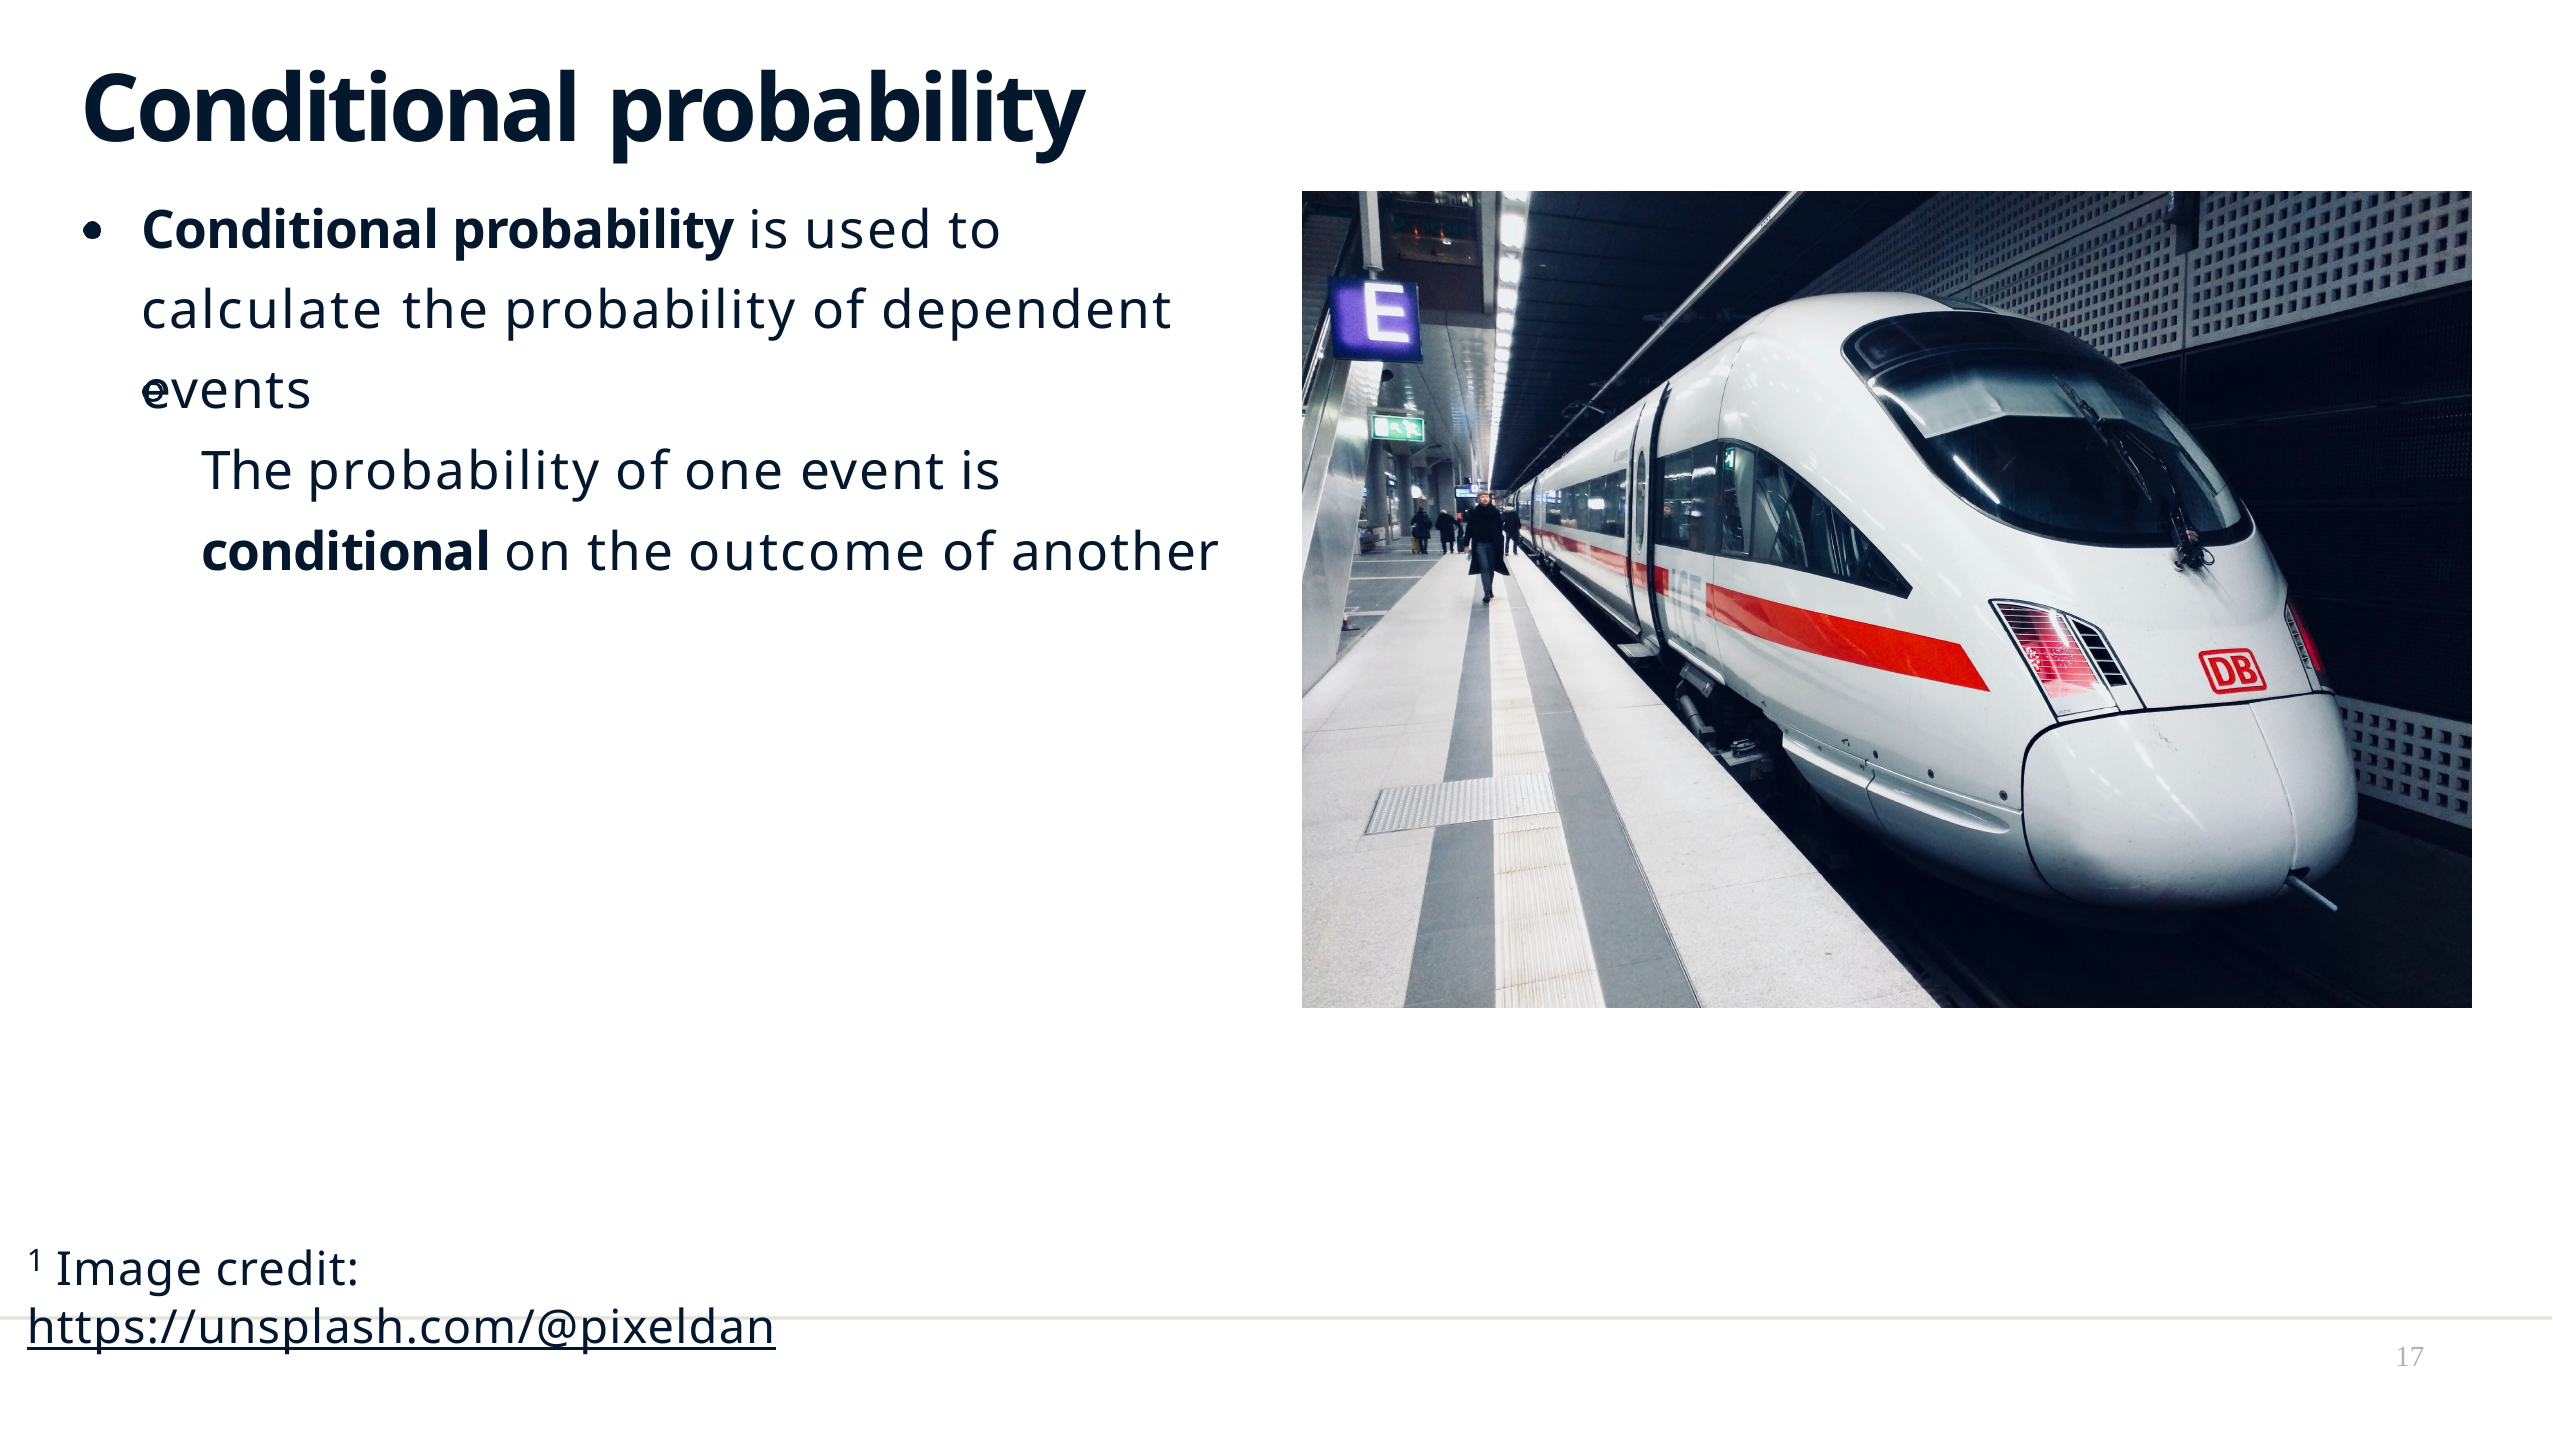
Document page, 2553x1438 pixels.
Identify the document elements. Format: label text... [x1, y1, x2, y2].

slide_number 17 [1837, 1336, 2425, 1409]
picture [1302, 191, 2472, 1008]
picture [142, 380, 164, 402]
text_box 1 Image credit: https://unsplash.com/@pixeldan [20, 1230, 1079, 1361]
text_box Conditional probability is used to calculate the probability of dependent events The probability of one event is conditional on the outcome of another [138, 176, 1237, 581]
picture [83, 221, 101, 239]
title Conditional probability [78, 44, 2123, 288]
